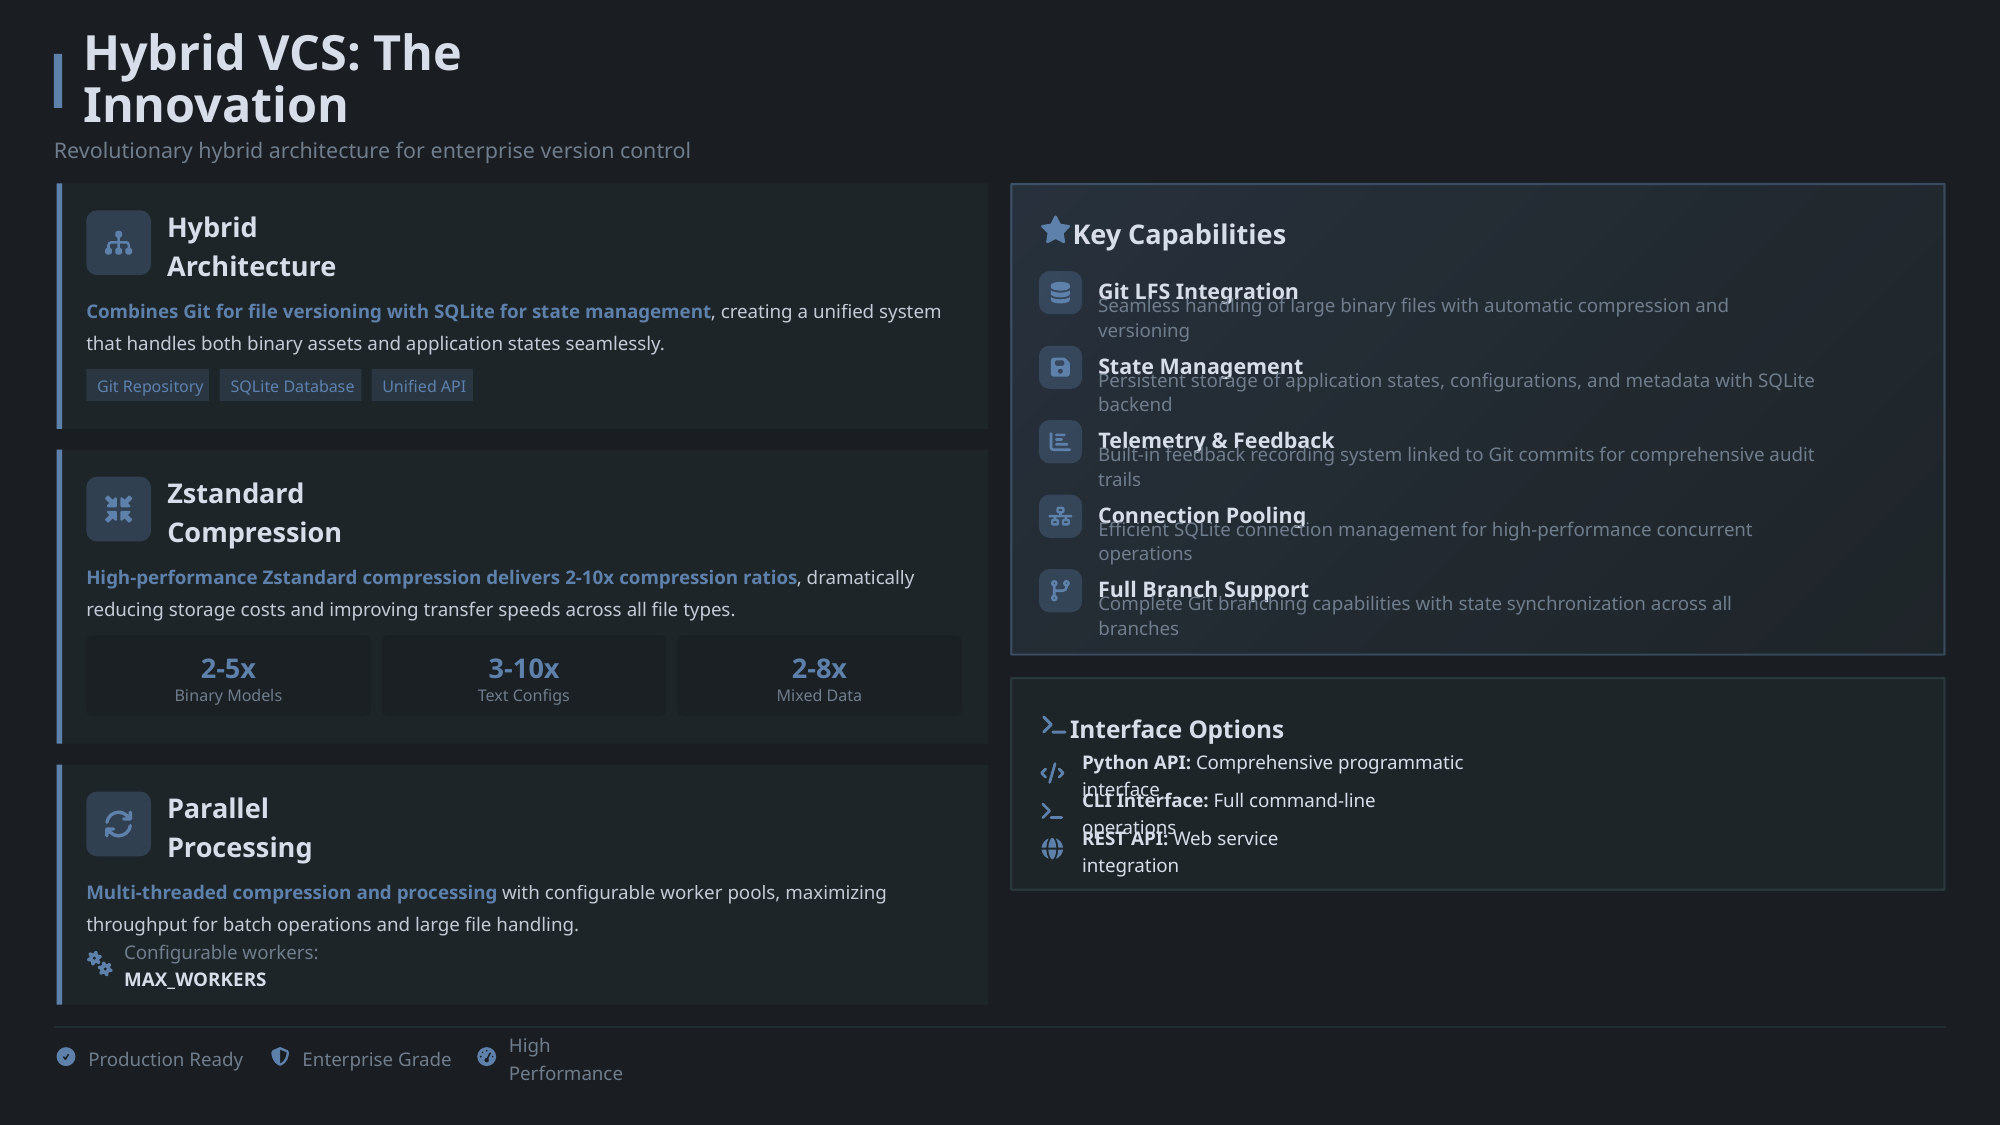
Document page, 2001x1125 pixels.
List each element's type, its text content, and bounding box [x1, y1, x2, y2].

text_box CLI Interface: Full command-line operations [1082, 797, 1453, 825]
text_box Revolutionary hybrid architecture for enterprise version control [53, 129, 1957, 162]
text_box High-performance Zstandard compression delivers 2-10x compression ratios, dramatically reducing storage costs and improving transfer speeds across all file types. [86, 557, 971, 620]
text_box [105, 810, 133, 824]
text_box Interface Options [1069, 705, 1929, 744]
text_box [1041, 837, 1064, 848]
text_box [86, 635, 371, 717]
text_box [1011, 678, 1945, 890]
text_box [105, 230, 133, 255]
text_box Production Ready [88, 1043, 245, 1071]
text_box Built-in feedback recording system linked to Git commits for comprehensive audit trails [1098, 452, 1827, 478]
text_box REST API: Web service integration [1082, 835, 1376, 863]
text_box [271, 1047, 290, 1066]
text_box High Performance [508, 1043, 670, 1071]
text_box Enterprise Grade [302, 1043, 453, 1071]
text_box [63, 449, 989, 744]
text_box [1050, 579, 1070, 602]
text_box [56, 183, 63, 429]
text_box Hybrid Architecture [167, 223, 416, 262]
text_box Telemetry & Feedback [1098, 420, 1828, 453]
text_box Git Repository [86, 368, 218, 402]
text_box [1041, 215, 1071, 244]
text_box Complete Git branching capabilities with state synchronization across all branches [1098, 601, 1787, 627]
text_box [56, 764, 63, 1005]
text_box [105, 510, 117, 523]
text_box Hybrid VCS: The Innovation [83, 53, 712, 108]
text_box [120, 495, 133, 508]
text_box [1038, 271, 1083, 315]
text_box [63, 764, 989, 1005]
text_box [1038, 494, 1083, 538]
text_box Python API: Comprehensive programmatic interface [1082, 759, 1522, 787]
text_box [1038, 569, 1083, 613]
text_box [105, 495, 117, 508]
text_box [1048, 506, 1073, 526]
text_box Parallel Processing [167, 805, 406, 843]
text_box State Management [1098, 345, 1858, 378]
text_box [1038, 345, 1083, 389]
text_box Binary Models [93, 683, 365, 706]
text_box [381, 635, 667, 717]
text_box [1050, 357, 1070, 377]
text_box Key Capabilities [1072, 211, 1931, 250]
text_box [1042, 715, 1053, 734]
text_box Multi-threaded compression and processing with configurable worker pools, maximizing throughput for batch operations and large file handling. [86, 872, 971, 935]
text_box 3-10x [385, 646, 663, 684]
text_box [105, 823, 132, 838]
text_box Seamless handling of large binary files with automatic compression and versioning [1098, 303, 1788, 329]
text_box Persistent storage of application states, configurations, and metadata with SQLite backend [1098, 377, 1857, 404]
text_box Combines Git for file versioning with SQLite for state management, creating a unified system that handles both binary assets and application states seamlessly. [86, 291, 971, 354]
text_box [56, 1047, 76, 1067]
text_box Configurable workers: MAX_WORKERS [124, 950, 462, 978]
text_box Unified API [371, 368, 481, 402]
text_box SQLite Database [219, 368, 370, 402]
text_box [87, 950, 113, 977]
text_box [1051, 730, 1067, 734]
text_box 2-5x [90, 646, 367, 684]
text_box [1041, 803, 1051, 819]
text_box Mixed Data [683, 683, 955, 706]
text_box [677, 635, 962, 717]
text_box Git LFS Integration [1098, 271, 1789, 304]
text_box [86, 476, 152, 542]
text_box [1050, 281, 1070, 304]
text_box 2-8x [681, 646, 958, 684]
text_box Full Branch Support [1098, 569, 1788, 602]
text_box [120, 510, 133, 523]
text_box Zstandard Compression [167, 490, 466, 528]
text_box [86, 210, 152, 276]
text_box [1040, 768, 1047, 779]
text_box [1048, 762, 1057, 784]
text_box [53, 53, 63, 108]
text_box Efficient SQLite connection management for high-performance concurrent operations [1098, 526, 1819, 553]
text_box Text Configs [388, 683, 660, 706]
text_box [1049, 432, 1072, 452]
text_box [1041, 849, 1064, 860]
text_box [1038, 420, 1083, 464]
text_box [86, 791, 152, 857]
text_box [477, 1047, 497, 1067]
text_box [1058, 768, 1065, 779]
text_box Connection Pooling [1098, 494, 1820, 527]
text_box [63, 183, 989, 429]
text_box [56, 449, 63, 744]
text_box [1011, 184, 1945, 655]
